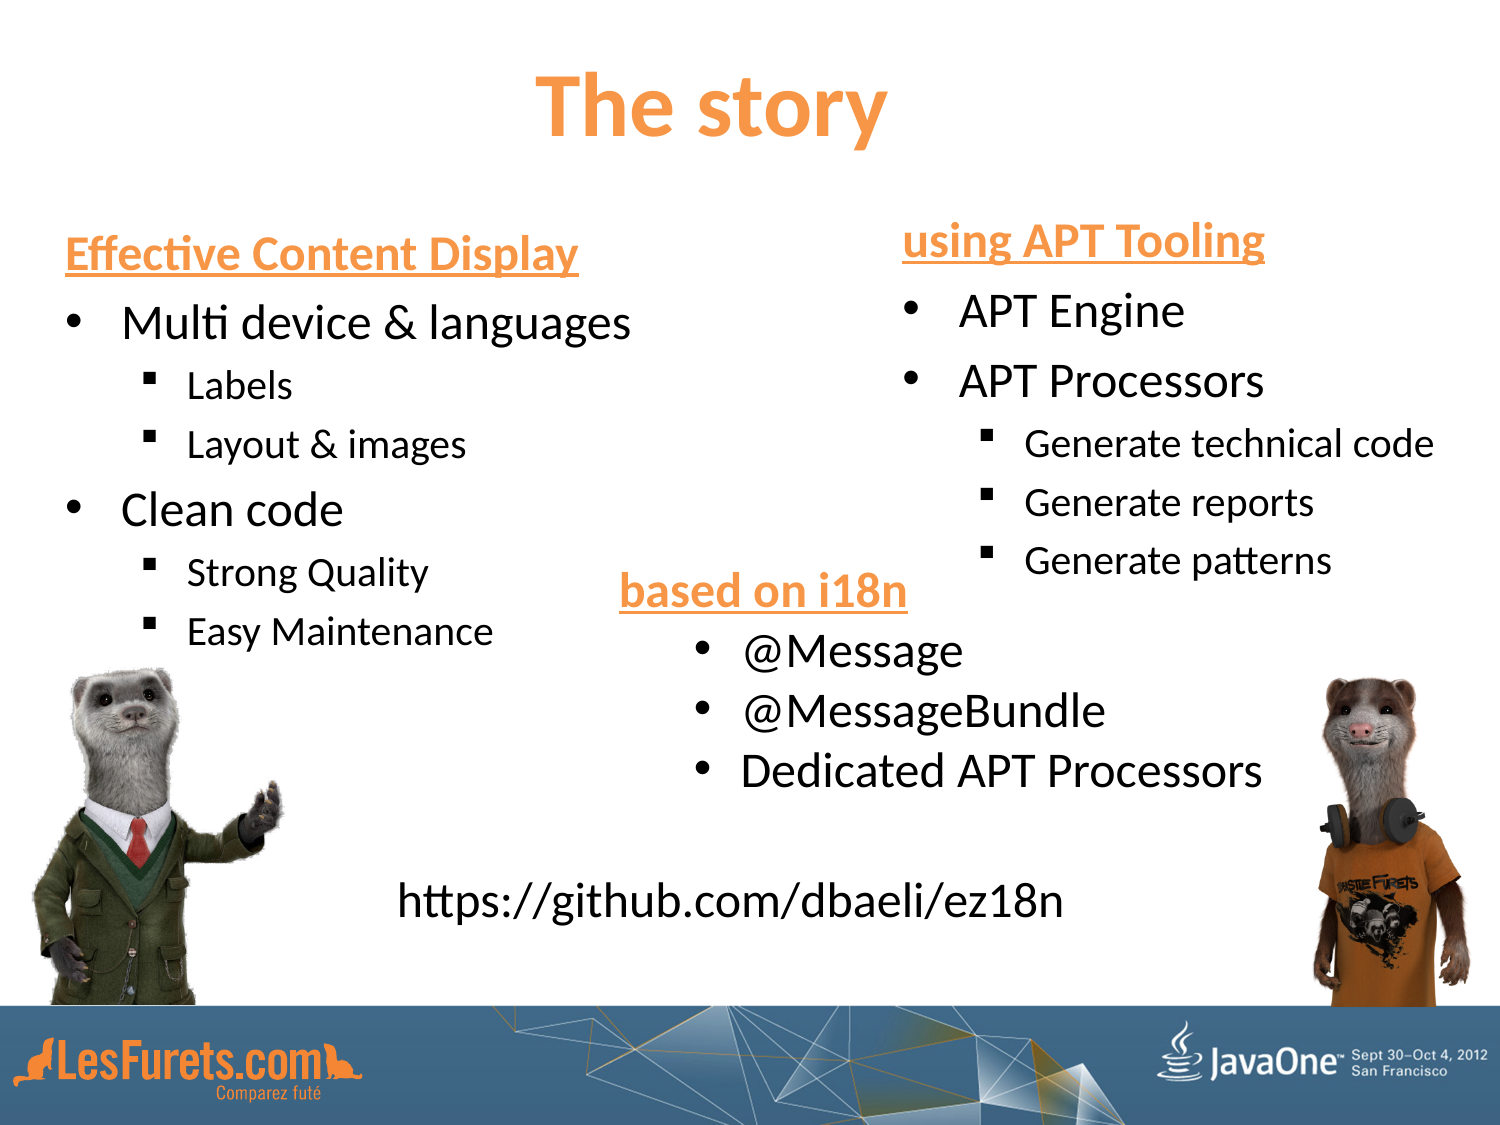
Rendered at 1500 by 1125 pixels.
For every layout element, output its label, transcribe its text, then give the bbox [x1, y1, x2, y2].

text_box based on i18n @Message @MessageBundle Dedicated APT Processors [603, 549, 1279, 850]
list Effective Content Display Multi device & languages Labels Layout & images Clean code Strong Quality Easy Maintenance [50, 212, 713, 669]
list using APT Tooling APT Engine APT Processors Generate technical code Generate reports Generate patterns [887, 200, 1463, 660]
text_box https://github.com/dbaeli/ez18n [387, 862, 1113, 932]
picture [0, 0, 1500, 1125]
title The story [275, 5, 1150, 194]
